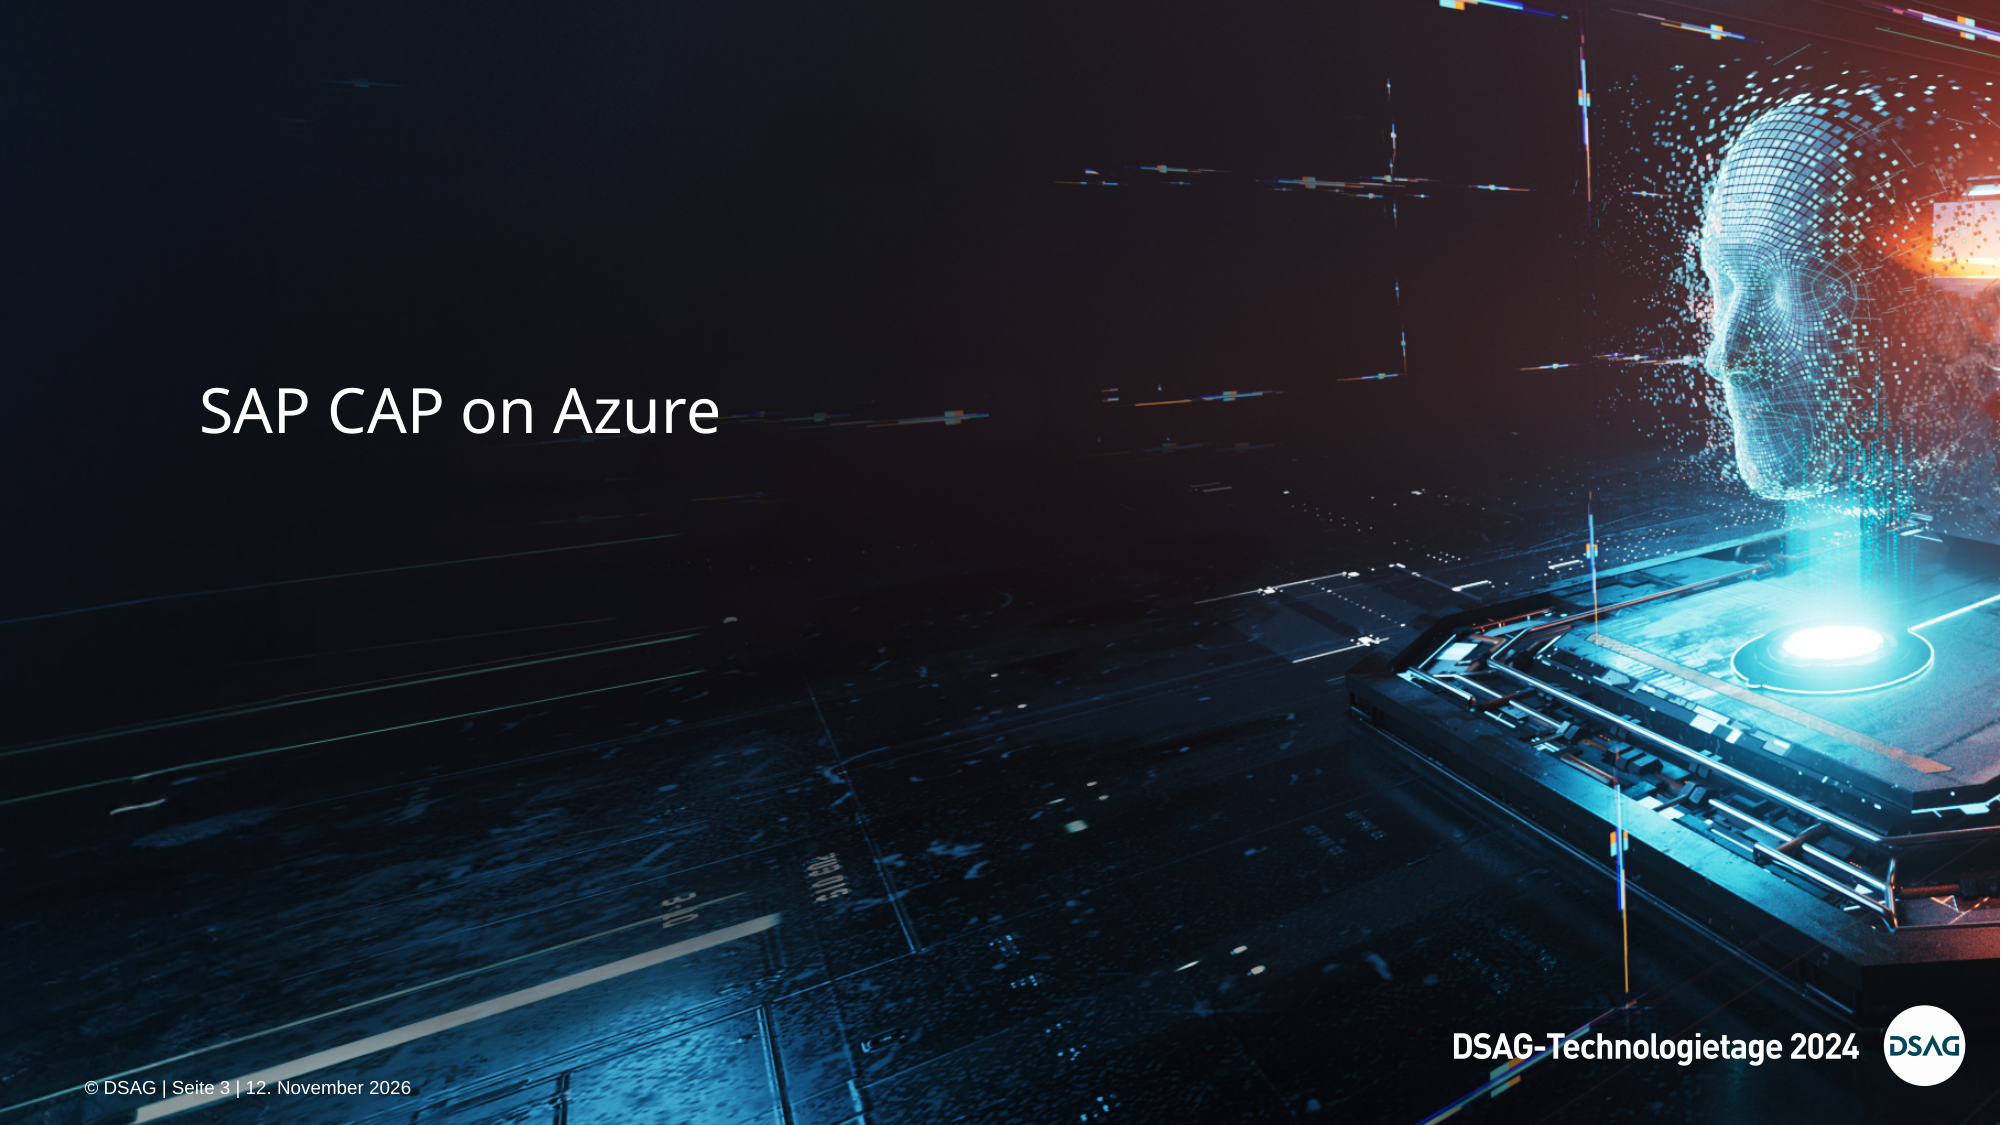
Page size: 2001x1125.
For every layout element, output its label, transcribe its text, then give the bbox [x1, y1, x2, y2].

list SAP CAP on Azure [183, 339, 1337, 479]
picture [0, 0, 2000, 1125]
